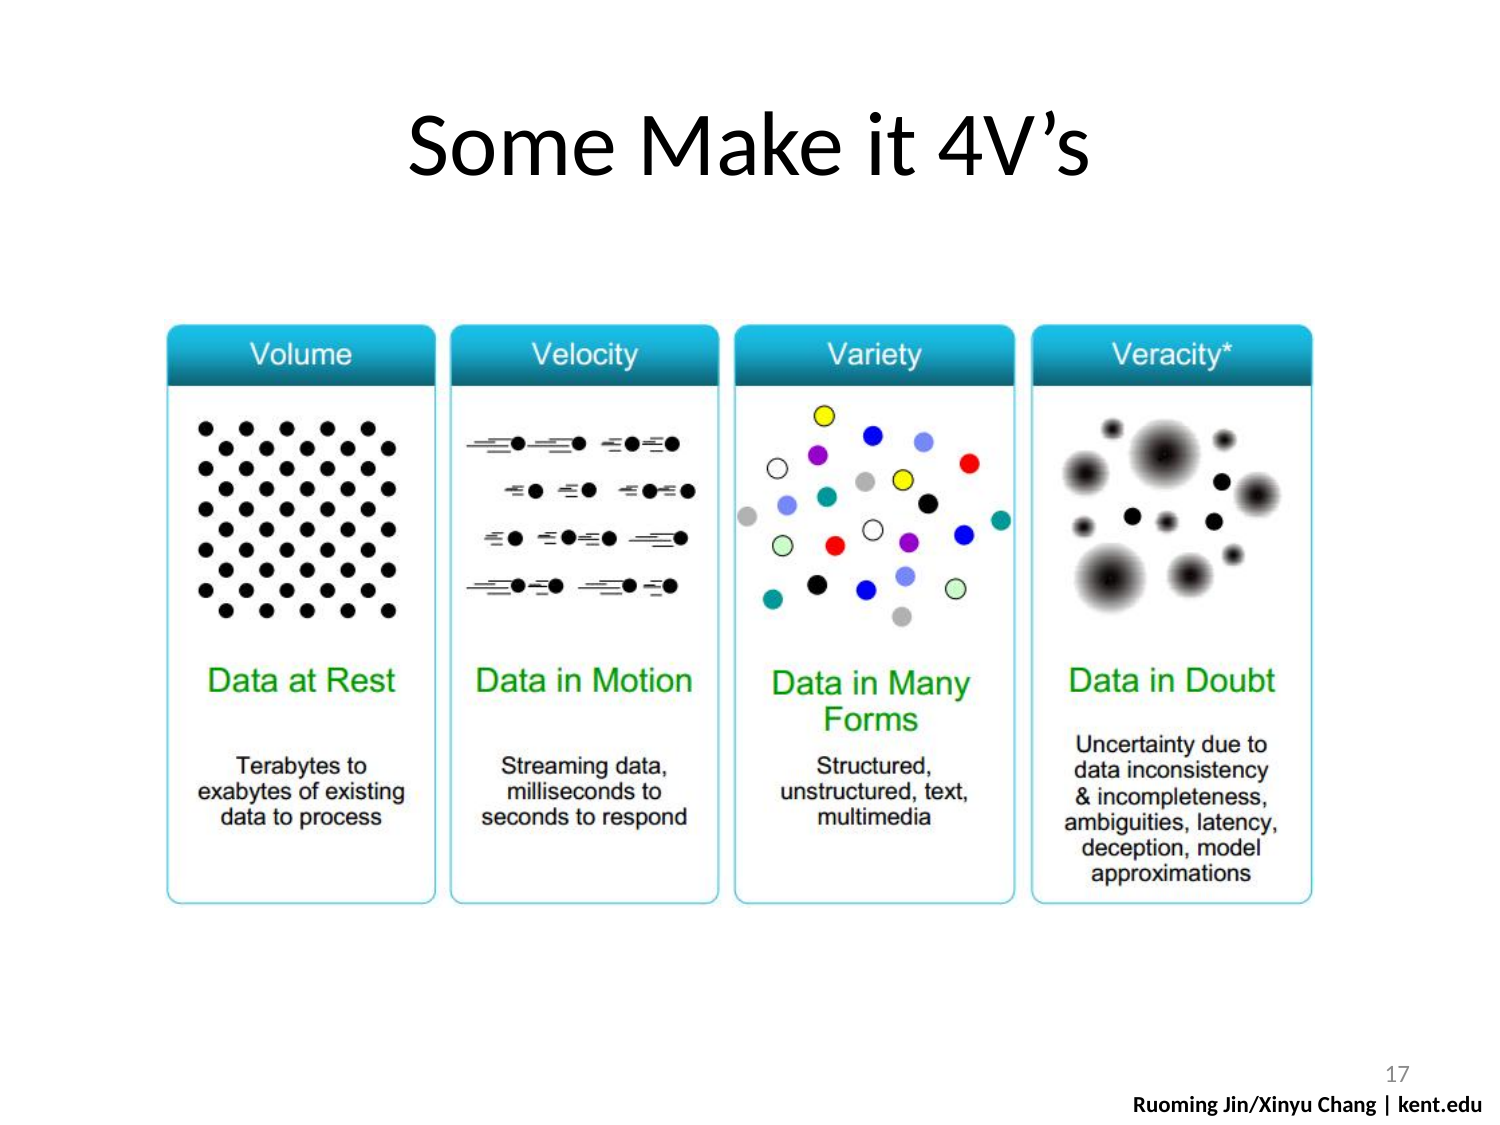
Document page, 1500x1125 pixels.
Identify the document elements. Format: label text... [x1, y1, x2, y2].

picture [163, 319, 1315, 908]
title Some Make it 4V’s [75, 45, 1425, 233]
slide_number 17 [1074, 1042, 1425, 1103]
